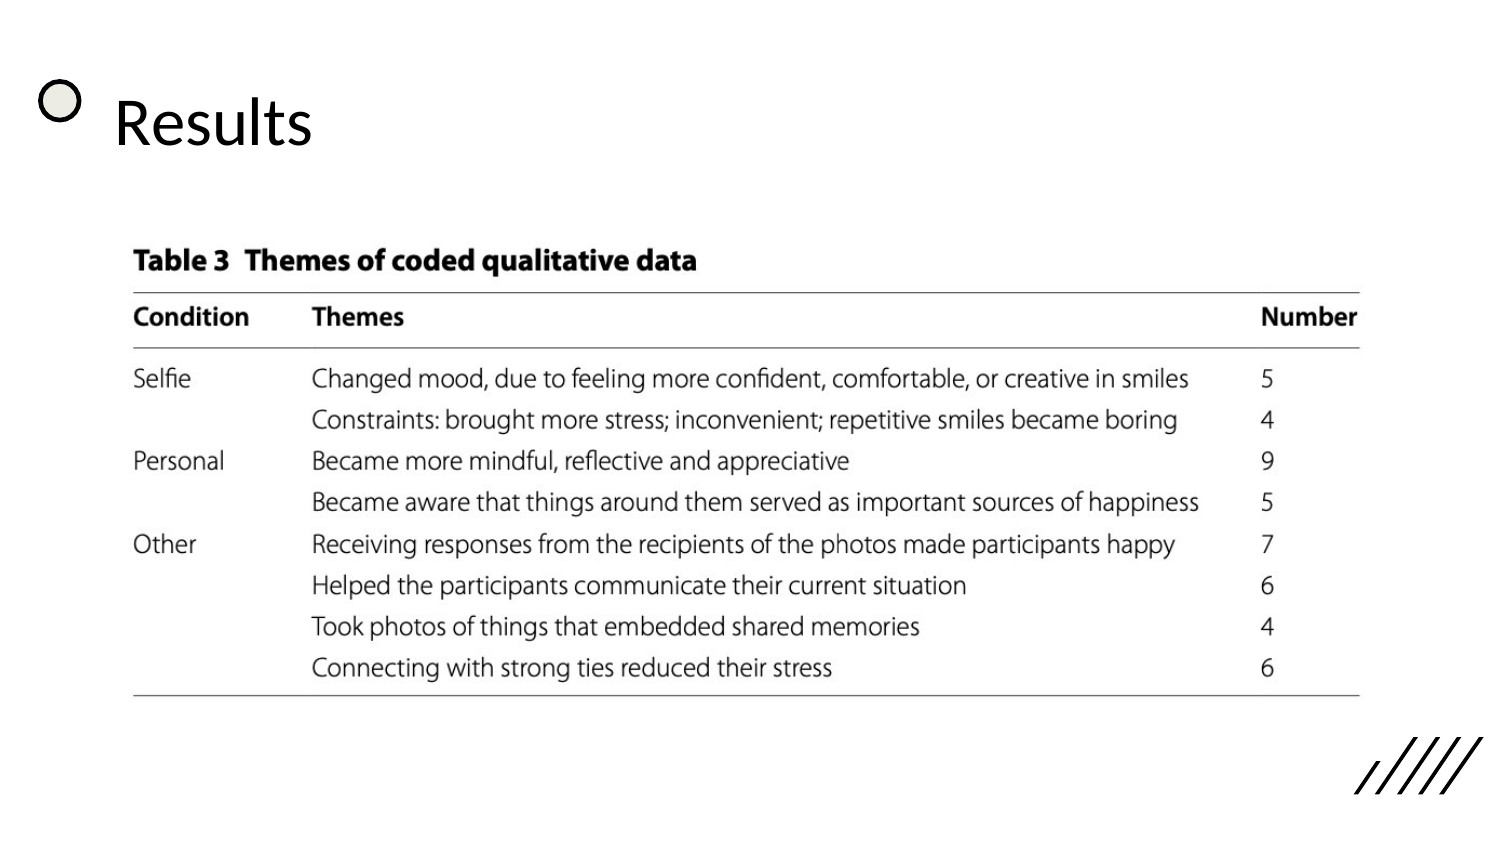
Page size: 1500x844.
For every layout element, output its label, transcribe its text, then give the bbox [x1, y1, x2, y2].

title Results [112, 74, 327, 162]
picture [102, 224, 1398, 761]
